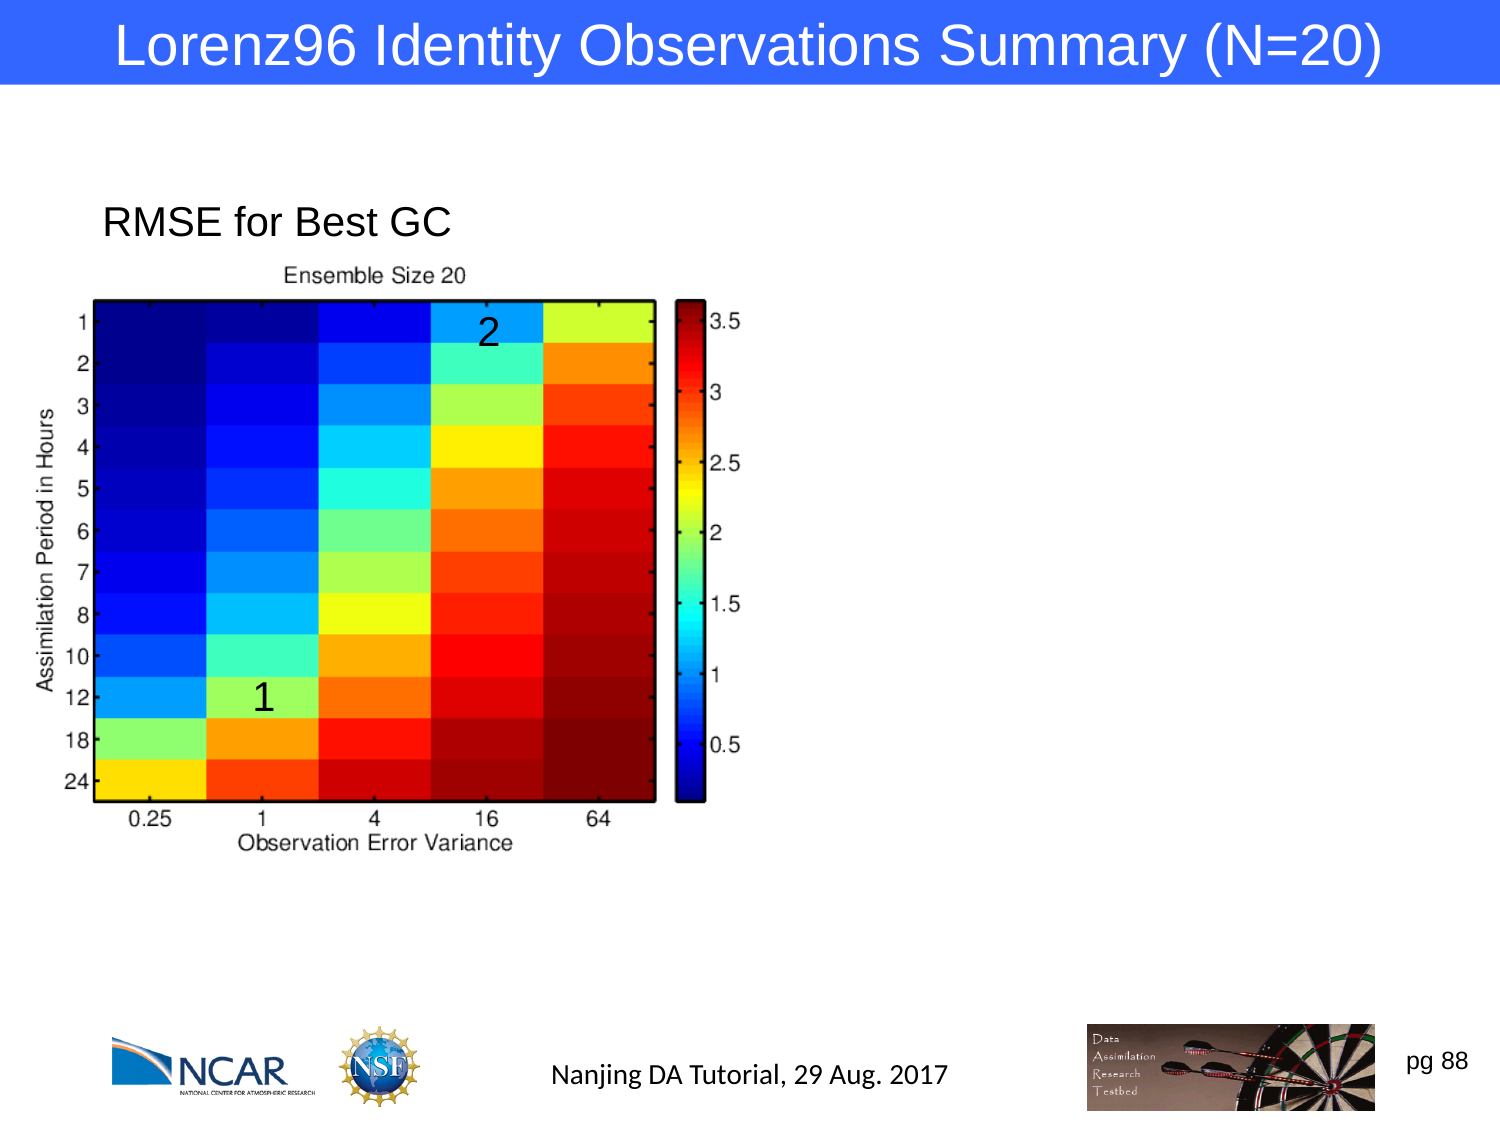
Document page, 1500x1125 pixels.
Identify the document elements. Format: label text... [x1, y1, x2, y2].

picture [0, 0, 832, 1125]
text_box Lorenz96 Identity Observations Summary (N=20) [834, 0, 1500, 85]
footer Nanjing DA Tutorial, 29 Aug. 2017 [837, 1042, 988, 1103]
picture [1087, 1024, 1375, 1111]
